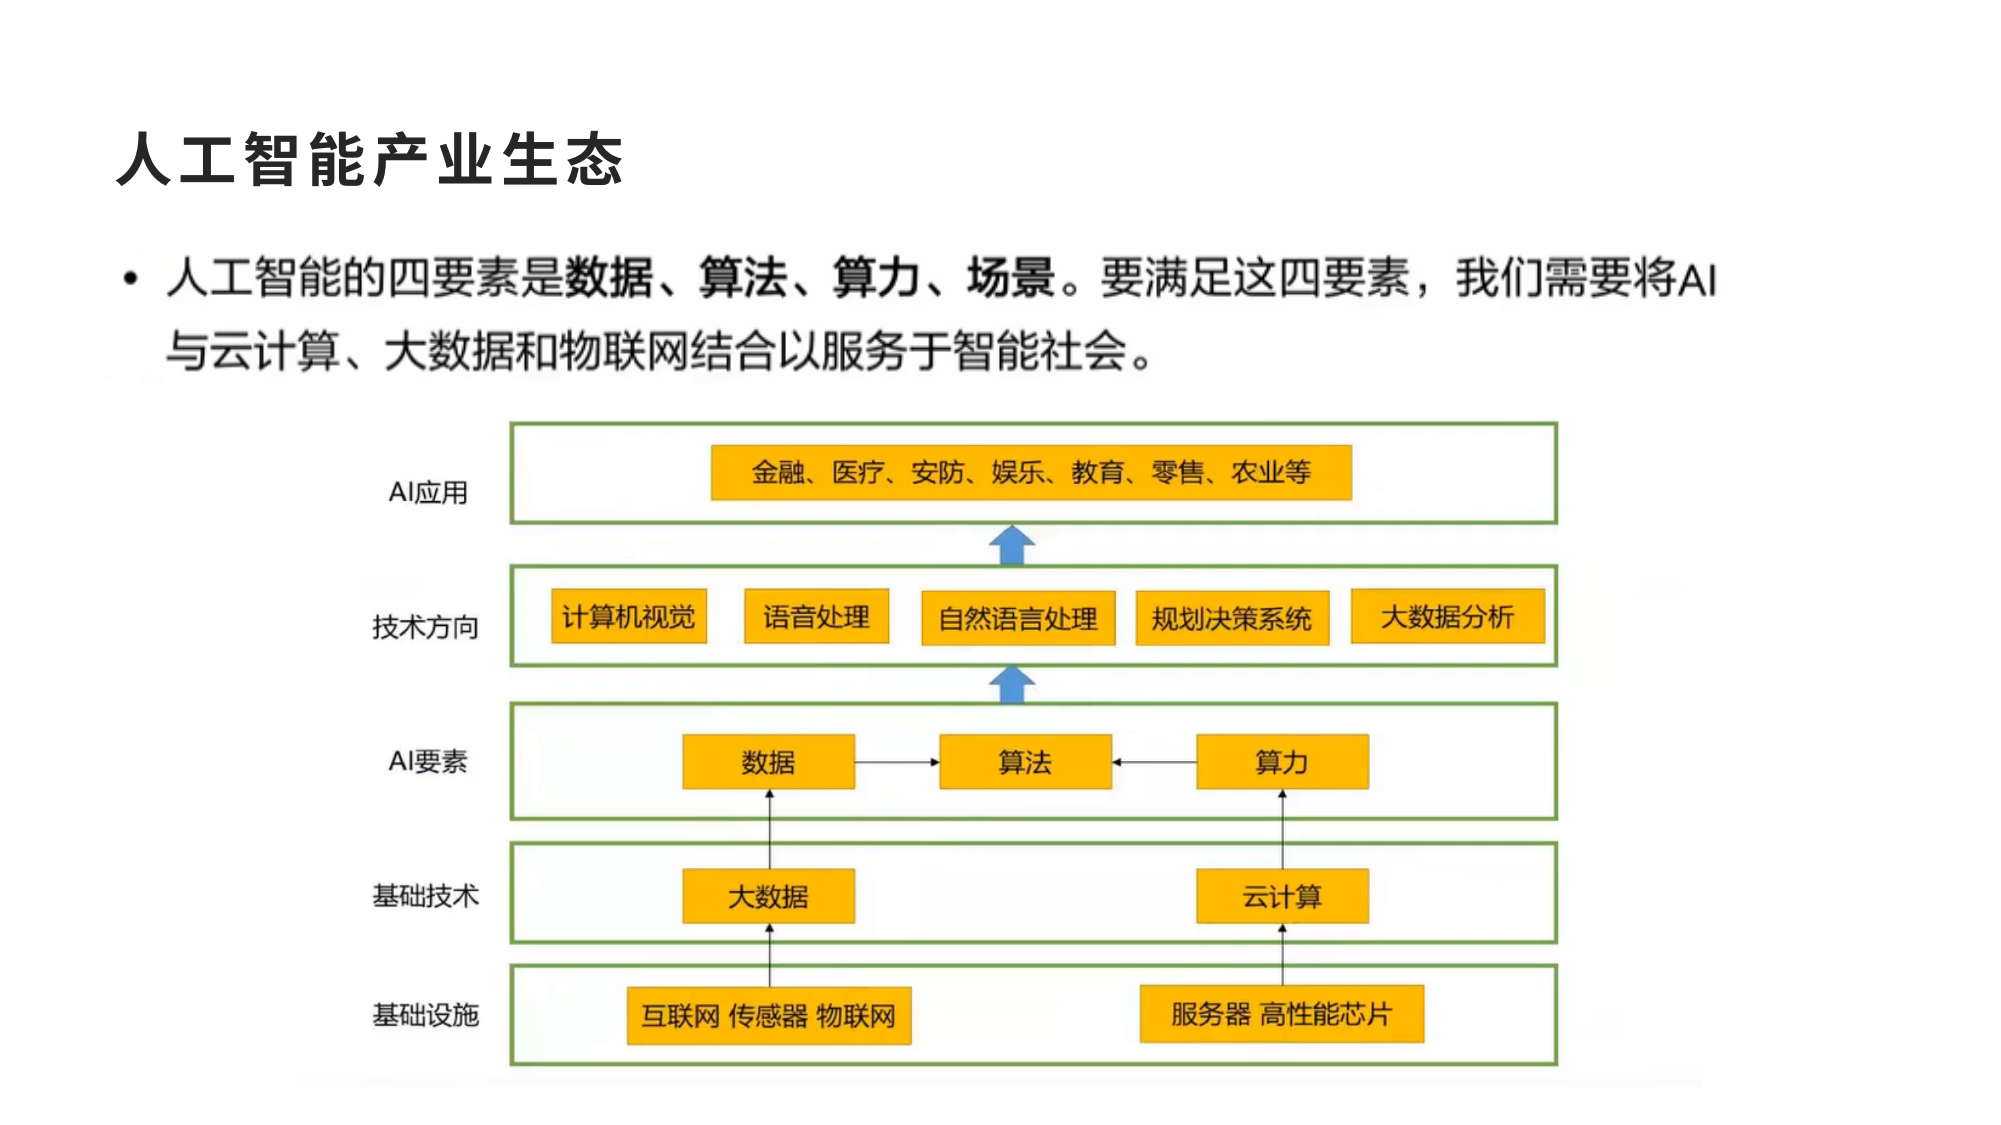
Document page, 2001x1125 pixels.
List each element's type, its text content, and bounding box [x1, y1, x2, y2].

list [99, 242, 1793, 389]
picture [296, 389, 1703, 1087]
title 人工智能产业生态 [99, 99, 1900, 216]
